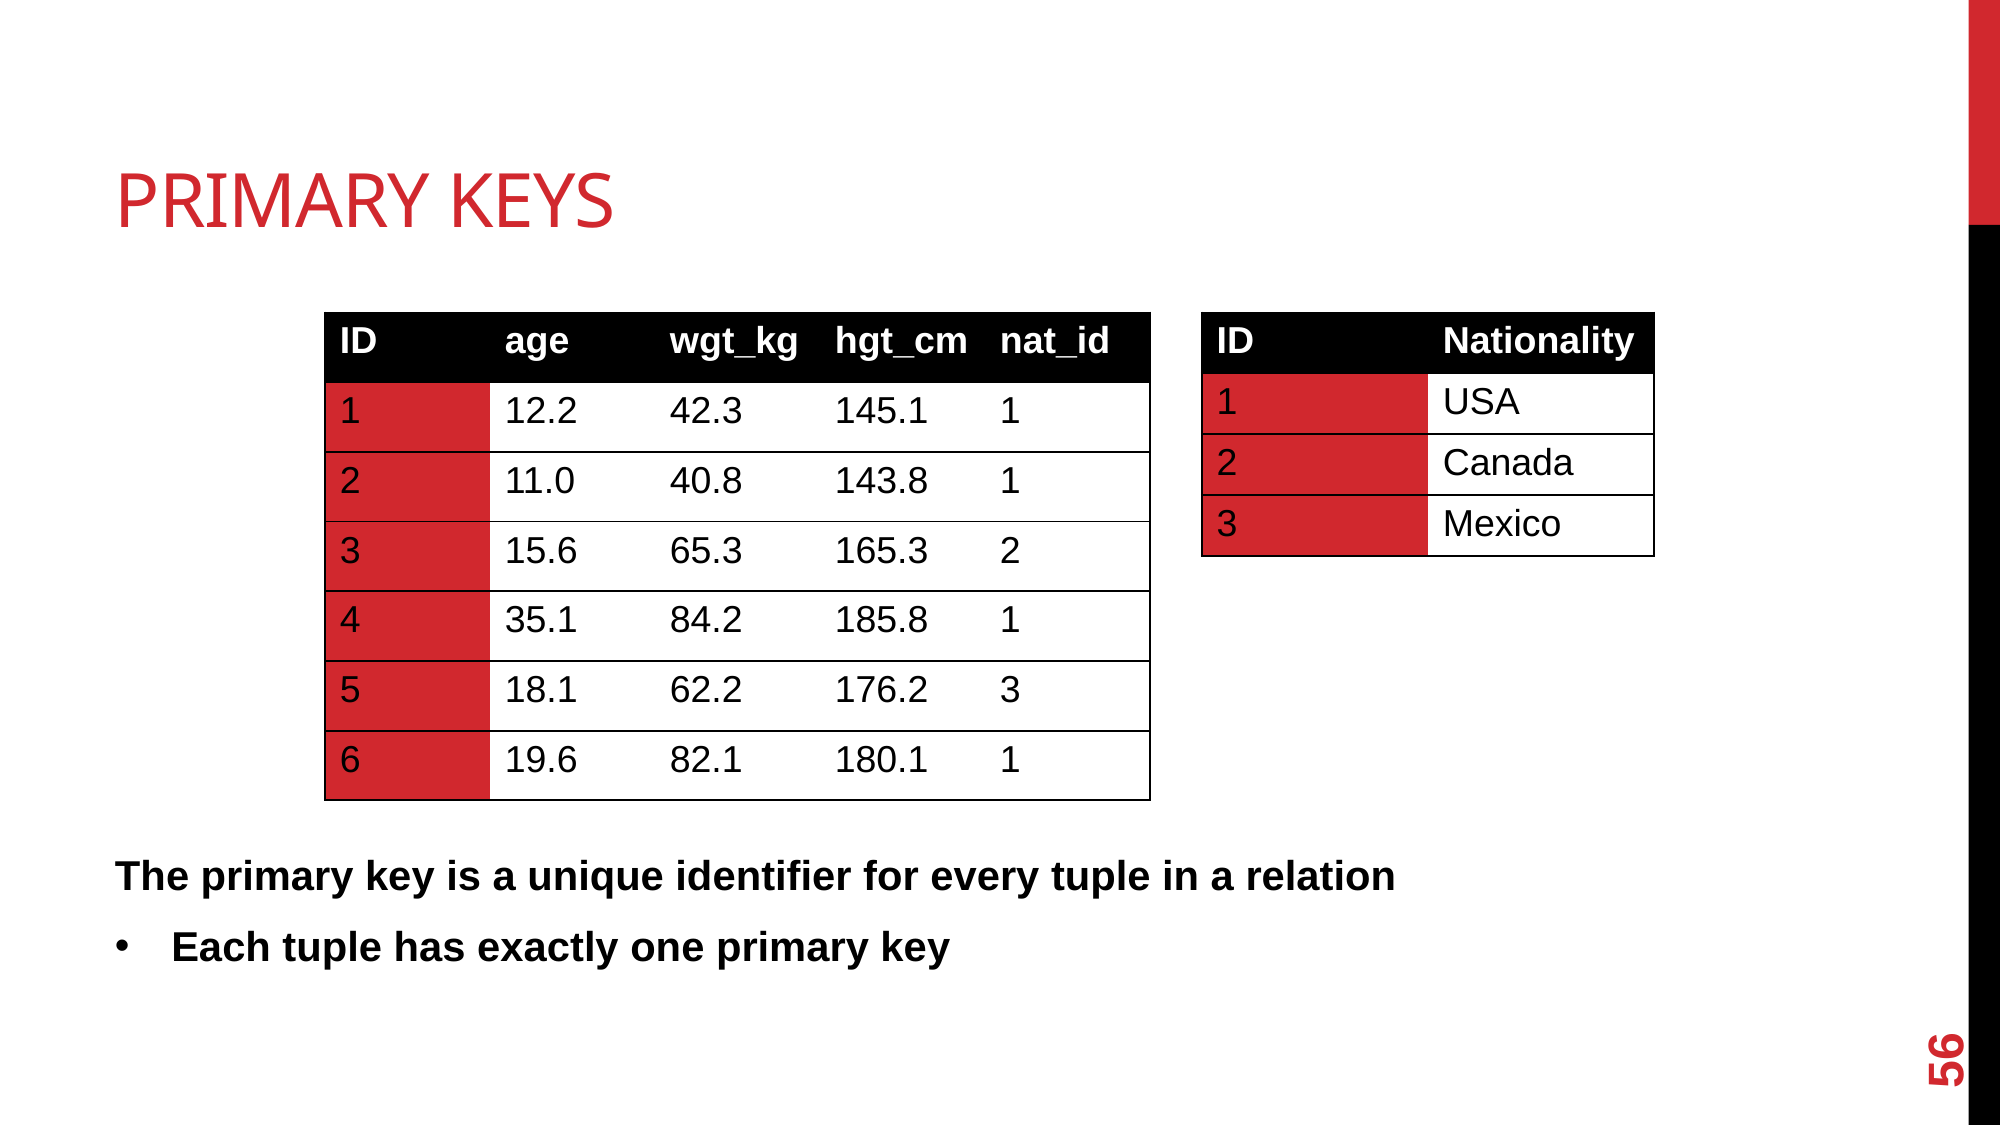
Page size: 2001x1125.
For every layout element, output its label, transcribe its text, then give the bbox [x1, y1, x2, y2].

table_cell 176.2 [820, 662, 985, 730]
table_cell 35.1 [490, 592, 655, 660]
table_cell 62.2 [655, 662, 820, 730]
table_header ID [326, 313, 490, 381]
table_header nat_id [985, 313, 1149, 381]
table_cell 5 [326, 662, 490, 730]
table_cell 40.8 [655, 453, 820, 521]
table_cell 1 [1203, 374, 1428, 433]
table_header ID [1203, 313, 1428, 372]
table_cell 185.8 [820, 592, 985, 660]
table_cell 42.3 [655, 383, 820, 451]
table_header age [490, 313, 655, 381]
table_cell 1 [985, 383, 1149, 451]
table_cell 2 [326, 453, 490, 521]
table_header hgt_cm [820, 313, 985, 381]
table_cell 3 [1203, 496, 1428, 555]
table_cell USA [1428, 374, 1653, 433]
table_cell 3 [985, 662, 1149, 730]
table_cell Mexico [1428, 496, 1653, 555]
table_cell 11.0 [490, 453, 655, 521]
table_cell 1 [985, 592, 1149, 660]
table_cell 12.2 [490, 383, 655, 451]
table_cell 3 [326, 522, 490, 590]
table_cell 65.3 [655, 522, 820, 590]
table_cell 82.1 [655, 732, 820, 799]
table_header Nationality [1428, 313, 1653, 372]
table_cell Canada [1428, 435, 1653, 494]
list The primary key is a unique identifier for every tuple in a relation Each tuple has exactly one primary key [99, 841, 1767, 1005]
slide_number 56 [1903, 887, 1984, 1104]
table_cell 1 [985, 453, 1149, 521]
table_cell 145.1 [820, 383, 985, 451]
table_cell 1 [326, 383, 490, 451]
table_cell 180.1 [820, 732, 985, 799]
table_cell 18.1 [490, 662, 655, 730]
table_cell 4 [326, 592, 490, 660]
table_cell 19.6 [490, 732, 655, 799]
table_header wgt_kg [655, 313, 820, 381]
table_cell 1 [985, 732, 1149, 799]
table_cell 2 [985, 522, 1149, 590]
table_cell 15.6 [490, 522, 655, 590]
title Primary keys [99, 25, 1367, 250]
table_cell 165.3 [820, 522, 985, 590]
table_cell 84.2 [655, 592, 820, 660]
table_cell 6 [326, 732, 490, 799]
table_cell 2 [1203, 435, 1428, 494]
table_cell 143.8 [820, 453, 985, 521]
